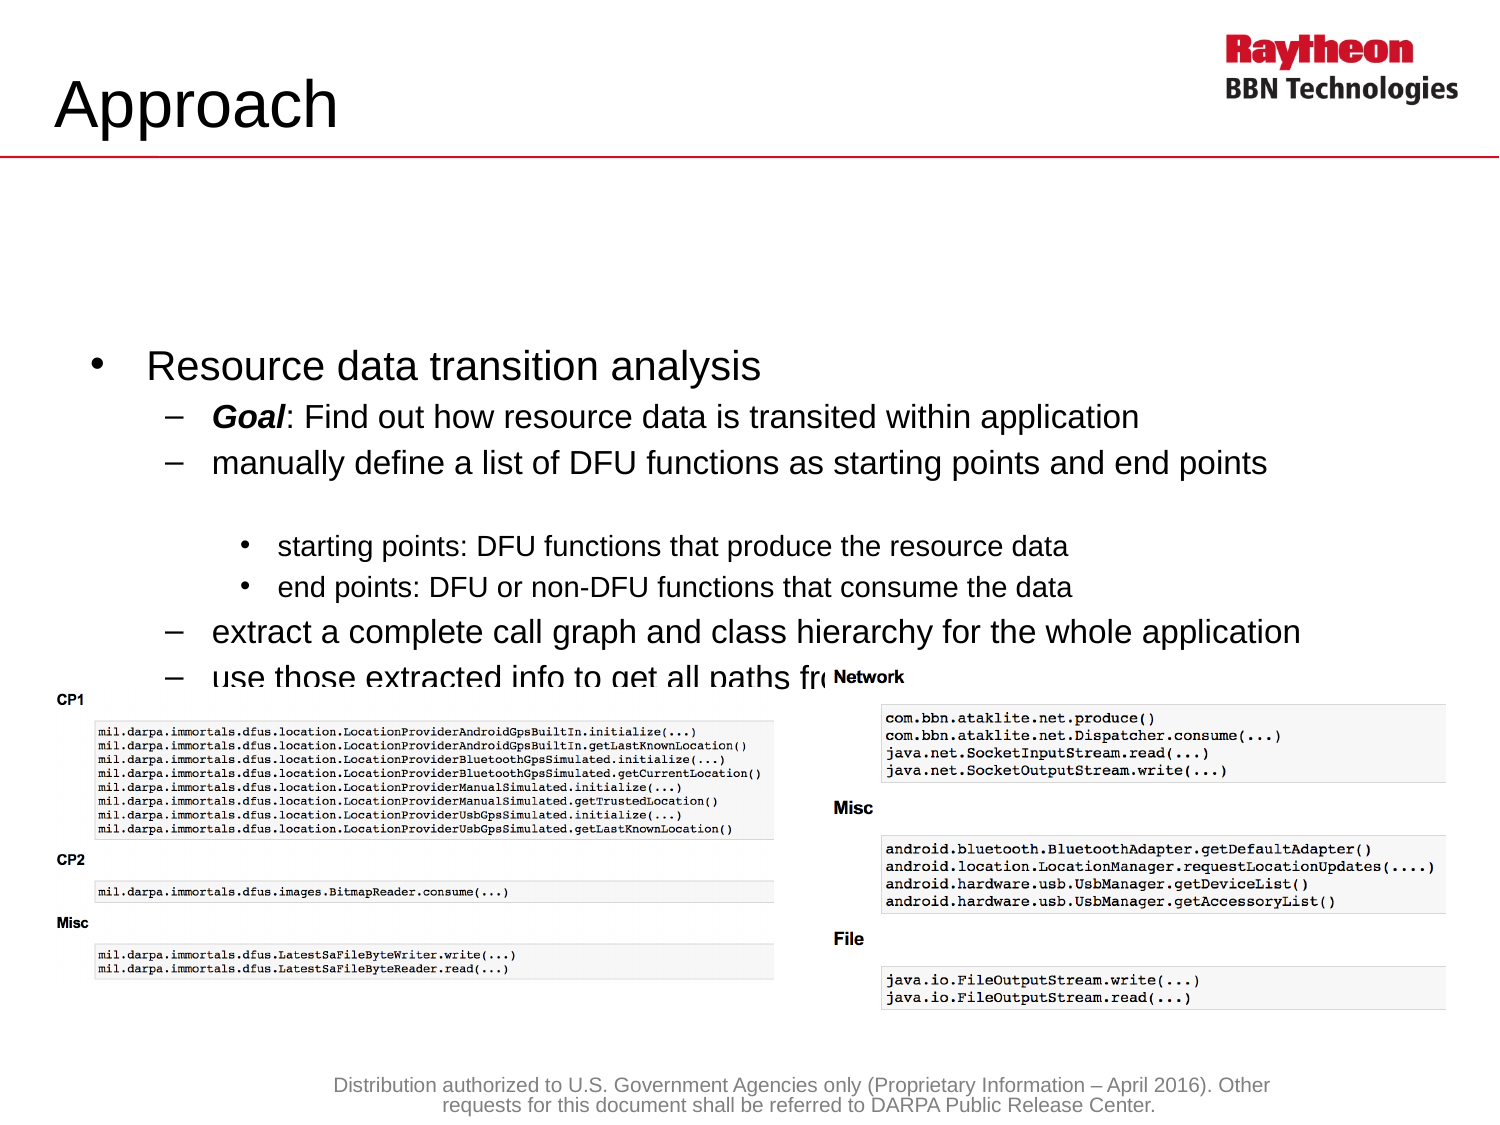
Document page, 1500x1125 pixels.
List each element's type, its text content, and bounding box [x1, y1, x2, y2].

list Resource data transition analysis Goal: Find out how resource data is transited within application manually define a list of DFU functions as starting points and end points starting points: DFU functions that produce the resource data end points: DFU or non-DFU functions that consume the data extract a complete call graph and class hierarchy for the whole application use those extracted info to get all paths from starting to end points [74, 262, 1426, 1006]
picture [49, 687, 774, 986]
picture [824, 662, 1447, 1011]
picture [1222, 31, 1460, 108]
title Approach [39, 44, 1390, 158]
